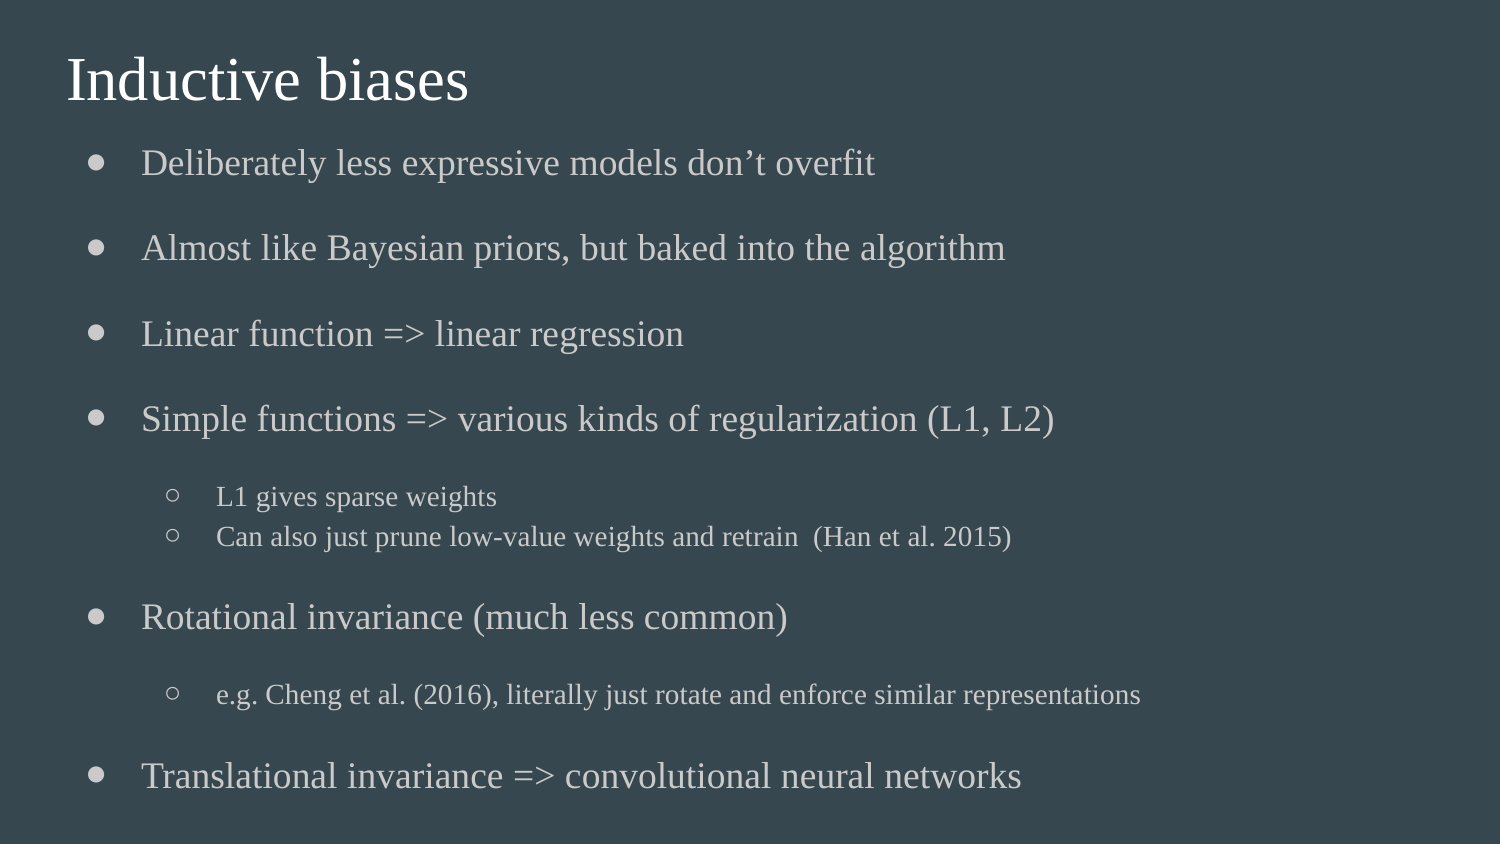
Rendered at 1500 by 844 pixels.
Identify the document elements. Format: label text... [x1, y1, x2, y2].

title Inductive biases [51, 23, 1449, 116]
list Deliberately less expressive models don’t overfit Almost like Bayesian priors, but baked into the algorithm Linear function => linear regression Simple functions => various kinds of regularization (L1, L2) L1 gives sparse weights Can also just prune low-value weights and retrain (Han et al. 2015) Rotational invariance (much less common) e.g. Cheng et al. (2016), literally just rotate and enforce similar representations Translational invariance => convolutional neural networks [51, 116, 1449, 678]
